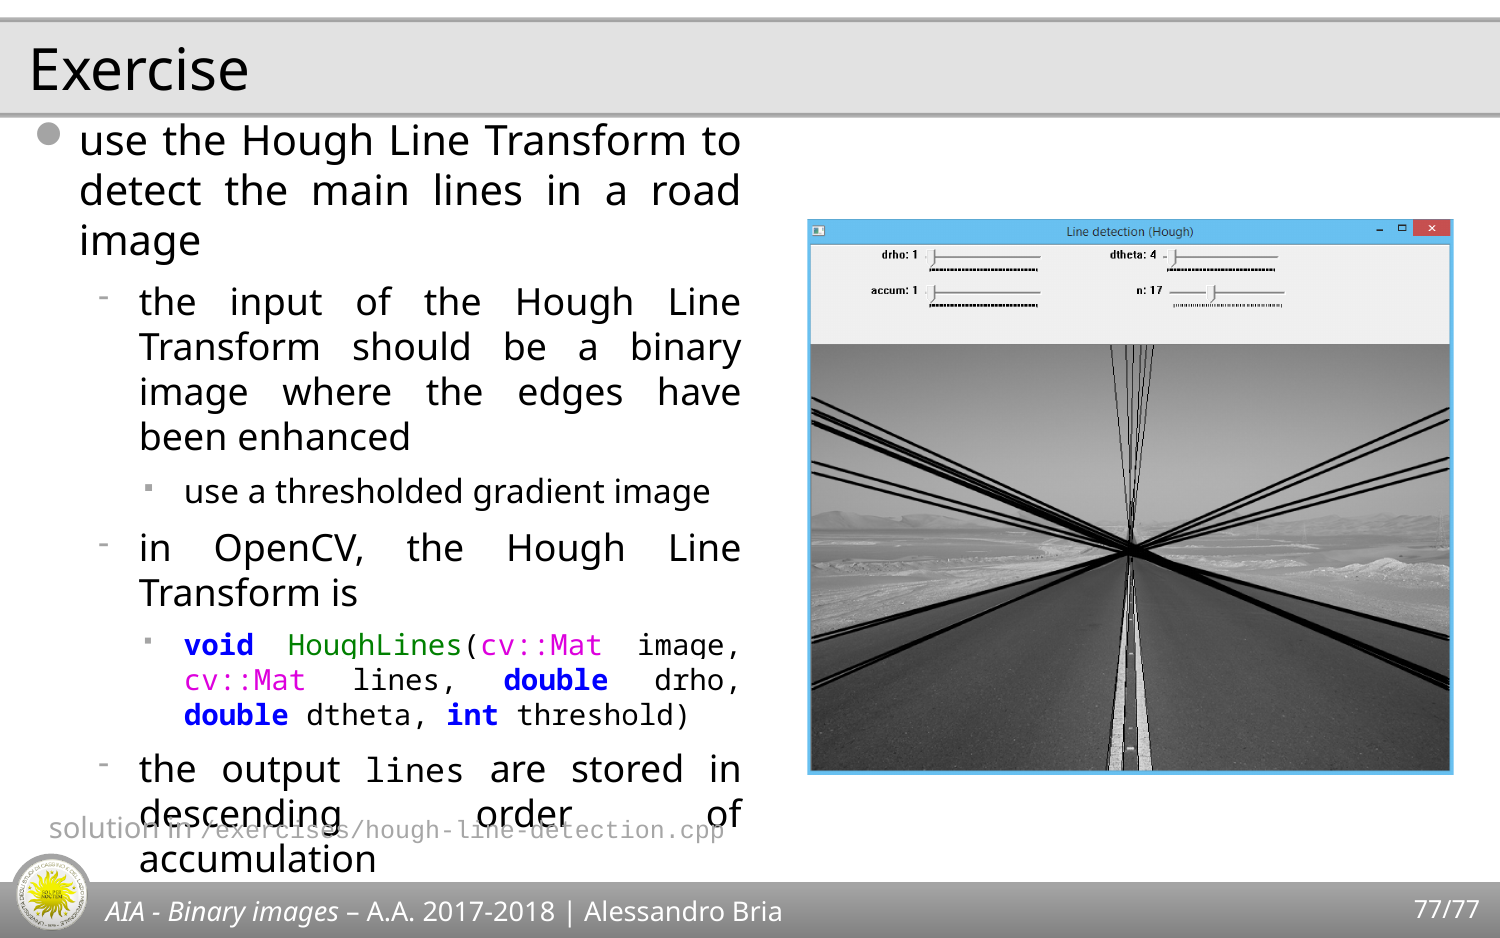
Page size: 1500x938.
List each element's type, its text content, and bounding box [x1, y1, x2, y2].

title Exercise [0, 18, 1500, 117]
text_box solution in /exercises/hough-line-detection.cpp [33, 801, 933, 852]
picture [807, 219, 1454, 776]
list use the Hough Line Transform to detect the main lines in a road image the input of the Hough Line Transform should be a binary image where the edges have been enhanced use a thresholded gradient image in OpenCV, the Hough Line Transform is void HoughLines(cv::Mat image, cv::Mat lines, double drho, double dtheta, int threshold) the output lines are stored in descending order of accumulation [33, 126, 742, 801]
picture [15, 858, 88, 931]
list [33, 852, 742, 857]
